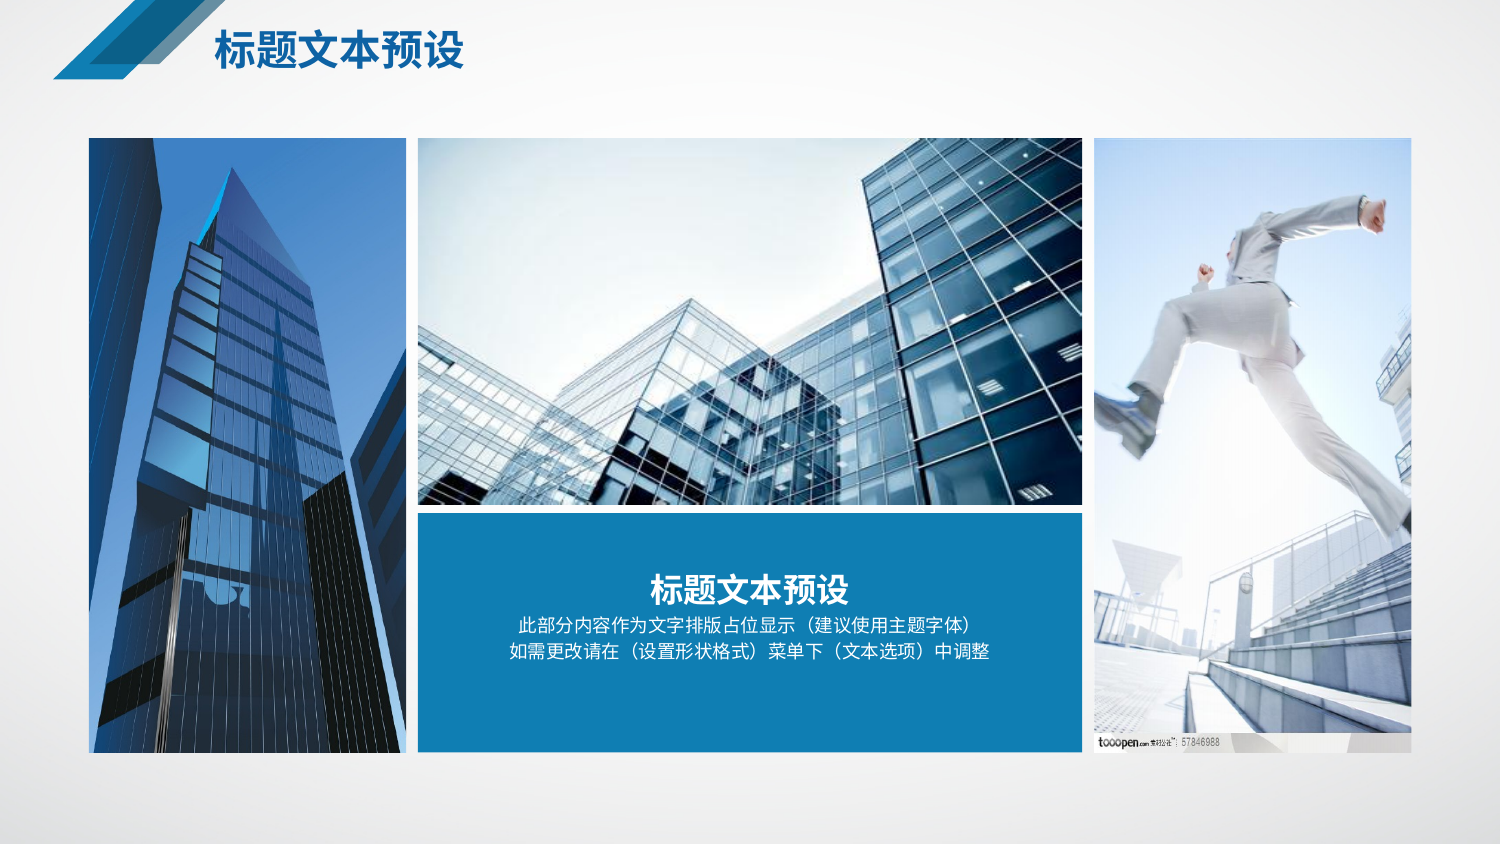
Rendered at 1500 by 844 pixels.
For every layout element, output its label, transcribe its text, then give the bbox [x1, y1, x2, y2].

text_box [417, 512, 1083, 753]
picture [0, 0, 1500, 844]
text_box [416, 137, 1084, 507]
text_box [1092, 136, 1414, 755]
text_box [87, 136, 408, 755]
text_box 标题文本预设 [128, 13, 552, 85]
